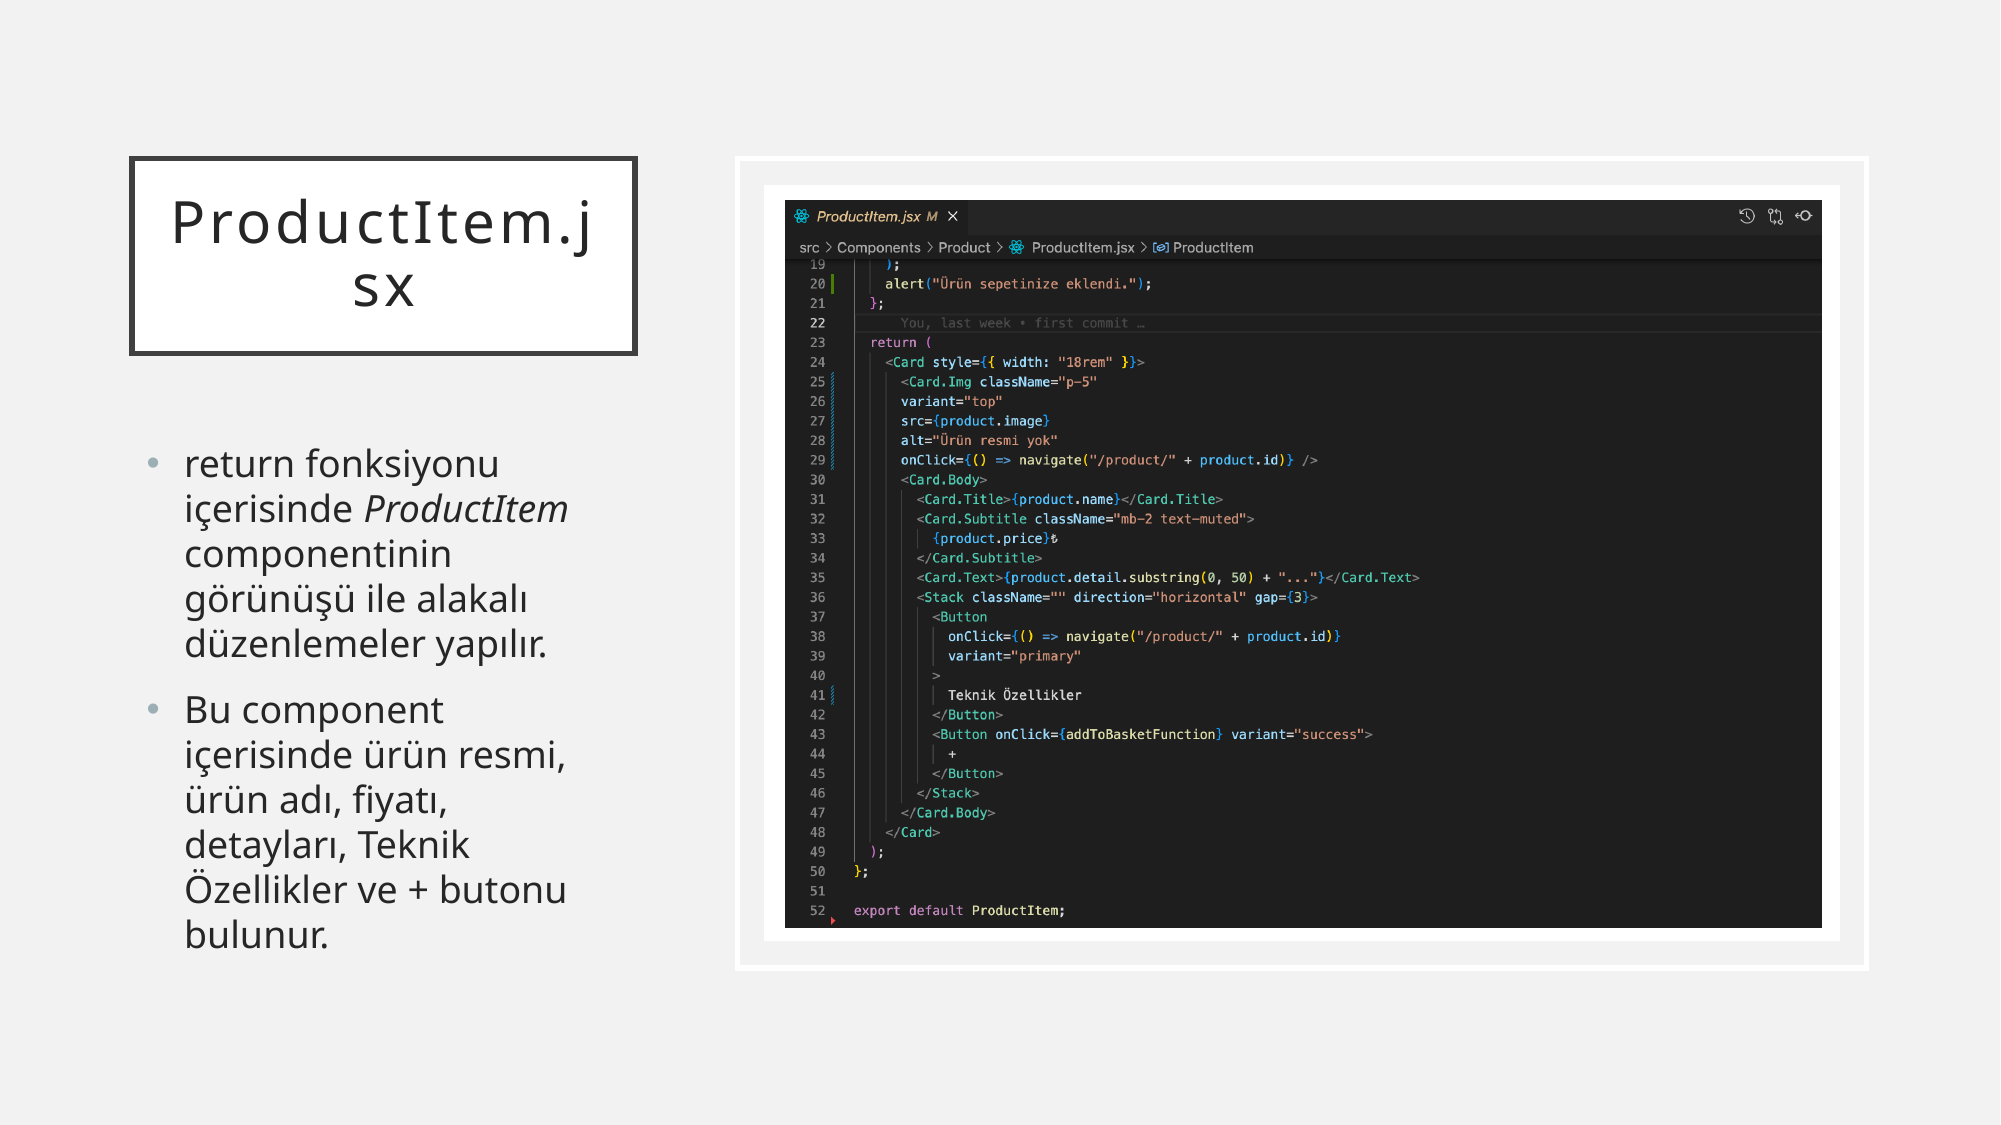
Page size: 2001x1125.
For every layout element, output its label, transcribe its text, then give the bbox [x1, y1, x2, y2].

text_box [736, 157, 1868, 969]
text_box [763, 184, 1841, 942]
title ProductItem.jsx [129, 156, 638, 356]
picture [785, 200, 1822, 929]
list return fonksiyonu içerisinde ProductItem componentinin görünüşü ile alakalı düzenlemeler yapılır. Bu component içerisinde ürün resmi, ürün adı, fiyatı, detayları, Teknik Özellikler ve + butonu bulunur. [131, 432, 635, 968]
